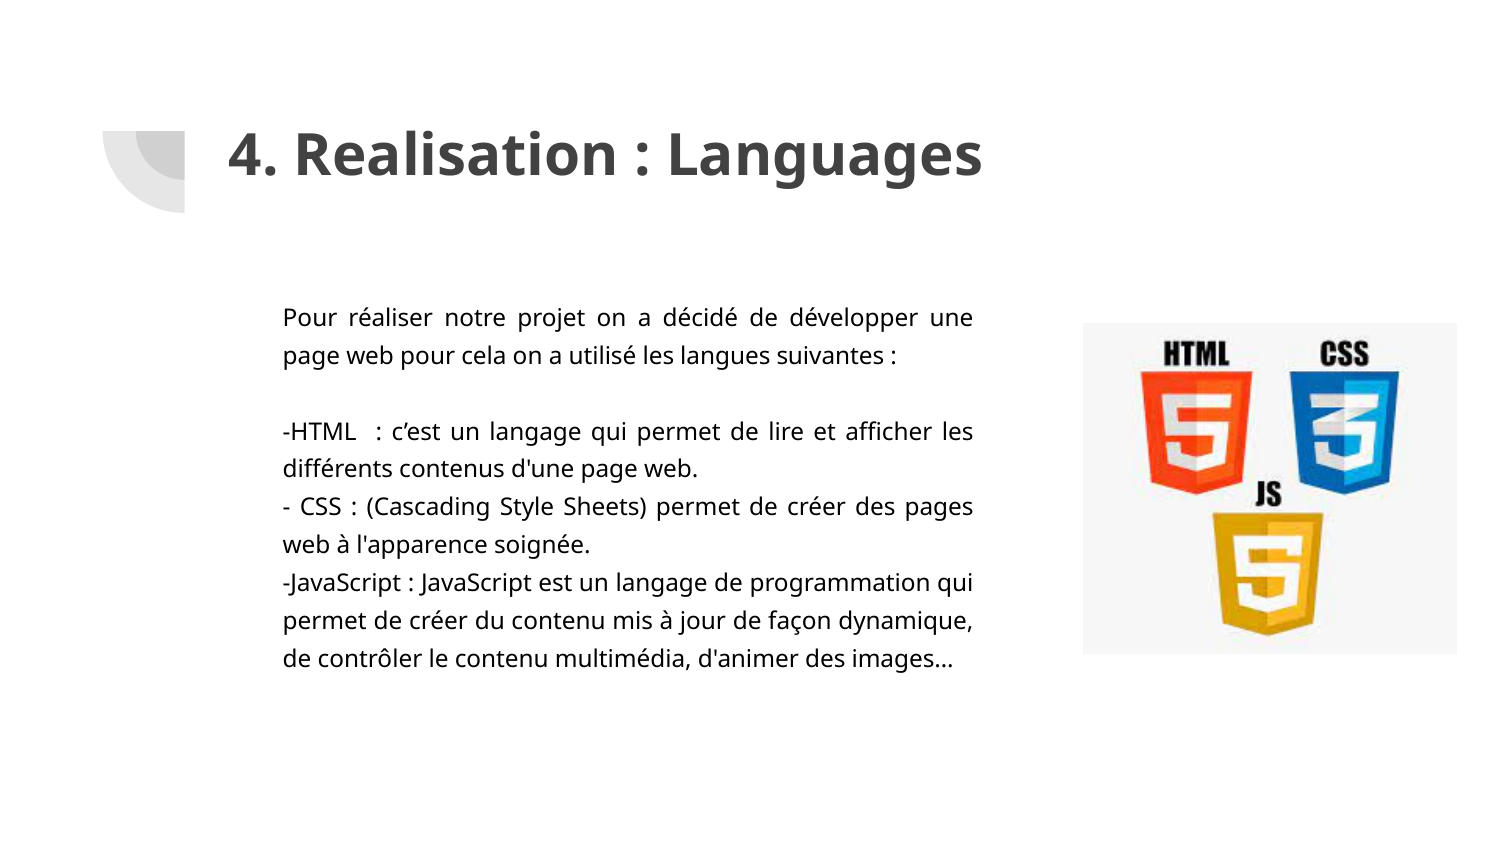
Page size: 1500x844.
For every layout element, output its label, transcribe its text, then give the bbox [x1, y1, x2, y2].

title 4. Realisation : Languages [213, 98, 1368, 263]
list Pour réaliser notre projet on a décidé de développer une page web pour cela on a utilisé les langues suivantes : -HTML : c’est un langage qui permet de lire et afficher les différents contenus d'une page web. - CSS : (Cascading Style Sheets) permet de créer des pages web à l'apparence soignée. -JavaScript : JavaScript est un langage de programmation qui permet de créer du contenu mis à jour de façon dynamique, de contrôler le contenu multimédia, d'animer des images… [187, 280, 989, 698]
picture [1082, 323, 1457, 654]
